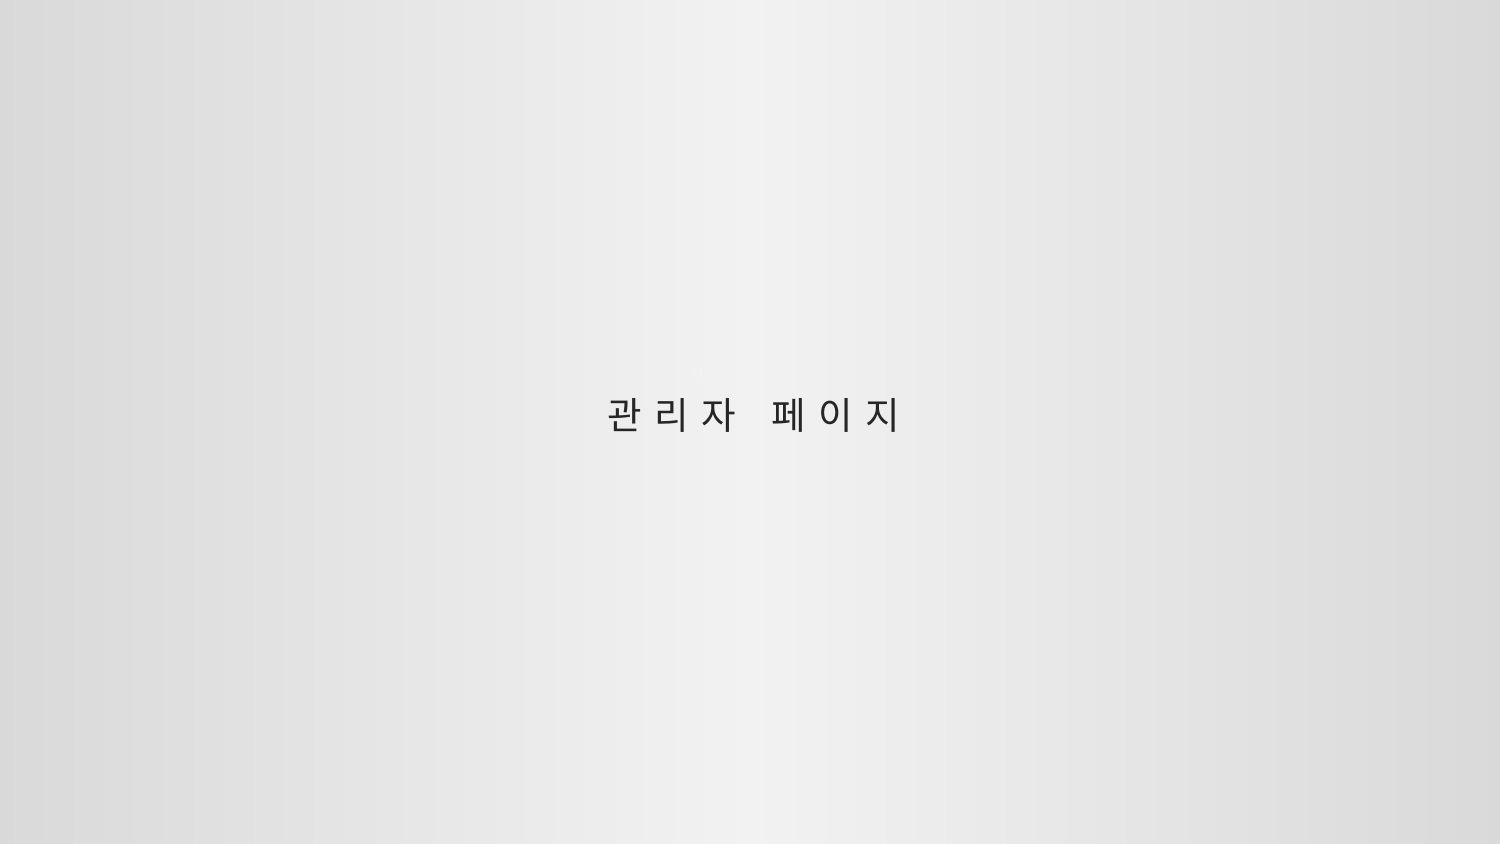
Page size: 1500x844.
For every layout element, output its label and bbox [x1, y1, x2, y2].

text_box [417, 354, 1091, 445]
